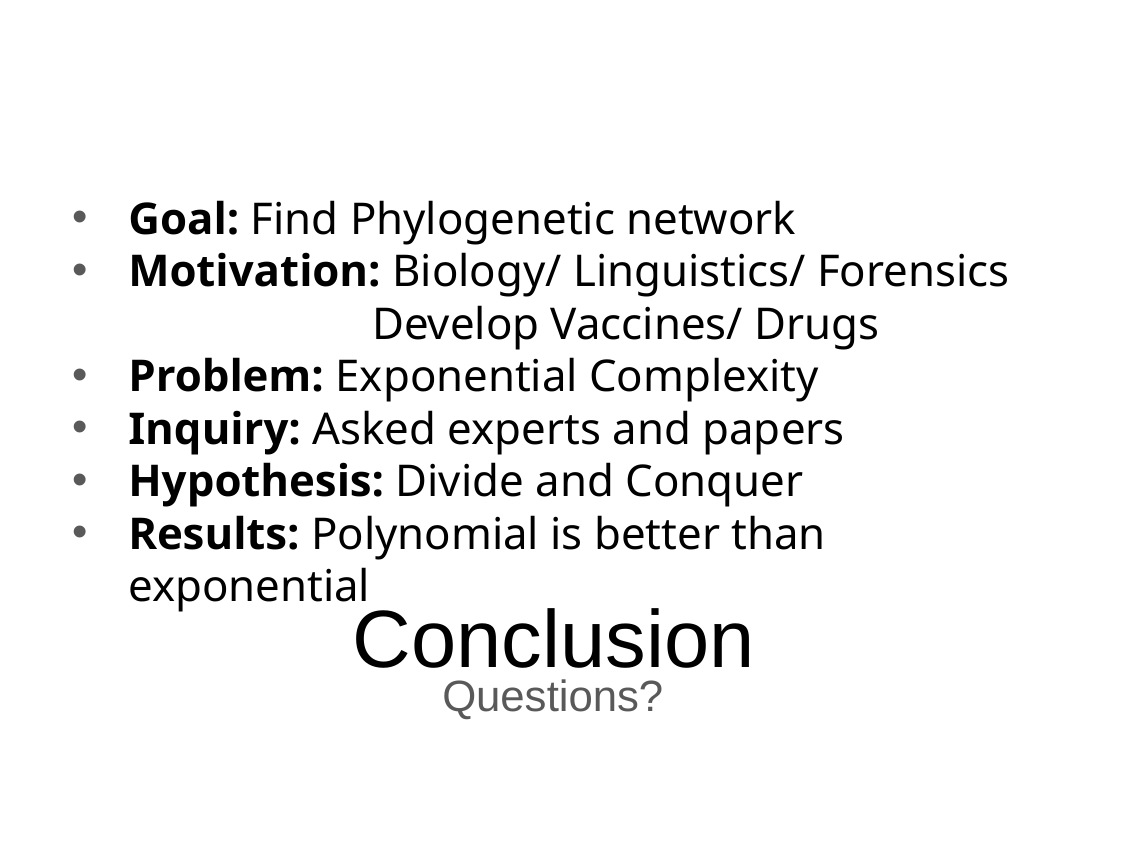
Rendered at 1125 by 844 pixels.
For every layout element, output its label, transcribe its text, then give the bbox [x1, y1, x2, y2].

title Conclusion [30, 361, 1079, 699]
subtitle Goal: Find Phylogenetic network Motivation: Biology/ Linguistics/ Forensics Develop Vaccines/ Drugs Problem: Exponential Complexity Inquiry: Asked experts and papers Hypothesis: Divide and Conquer Results: Polynomial is better than exponential [38, 175, 1070, 361]
text_box Questions? [19, 652, 1068, 783]
